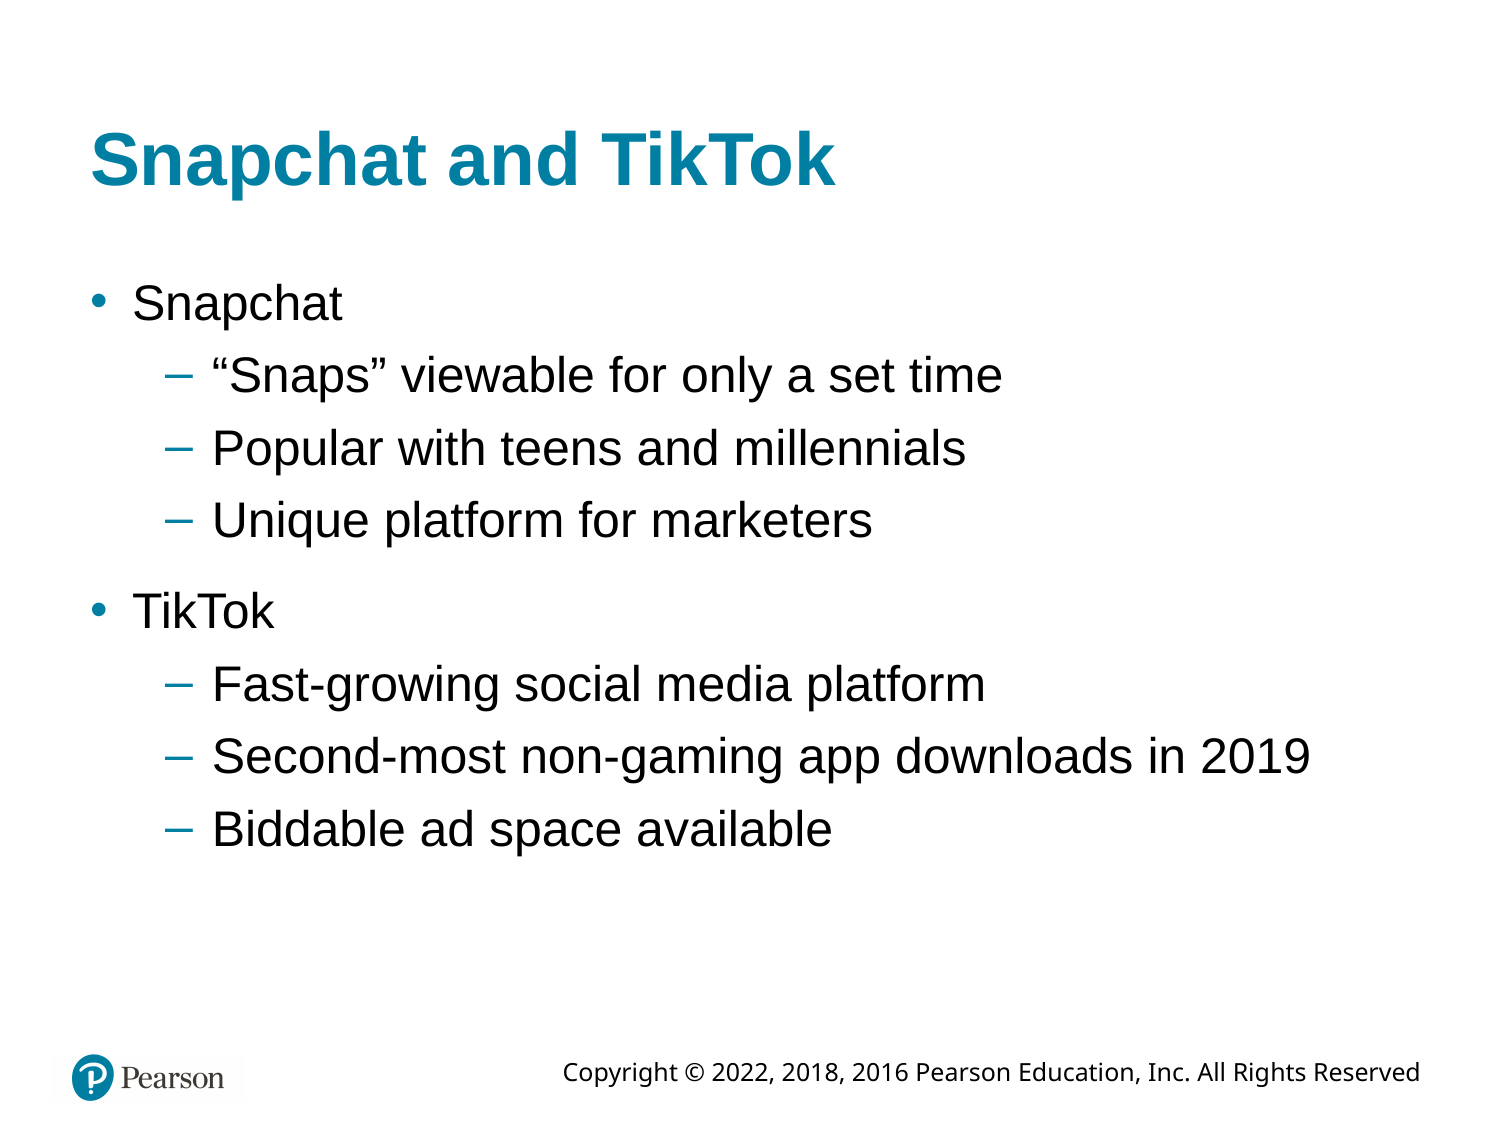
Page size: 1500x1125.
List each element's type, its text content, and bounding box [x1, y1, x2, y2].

picture [51, 1053, 245, 1102]
title Snapchat and TikTok [75, 35, 1425, 216]
list Snapchat “Snaps” viewable for only a set time Popular with teens and millennials Unique platform for marketers TikTok Fast-growing social media platform Second-most non-gaming app downloads in 2019 Biddable ad space available [75, 255, 1426, 1021]
